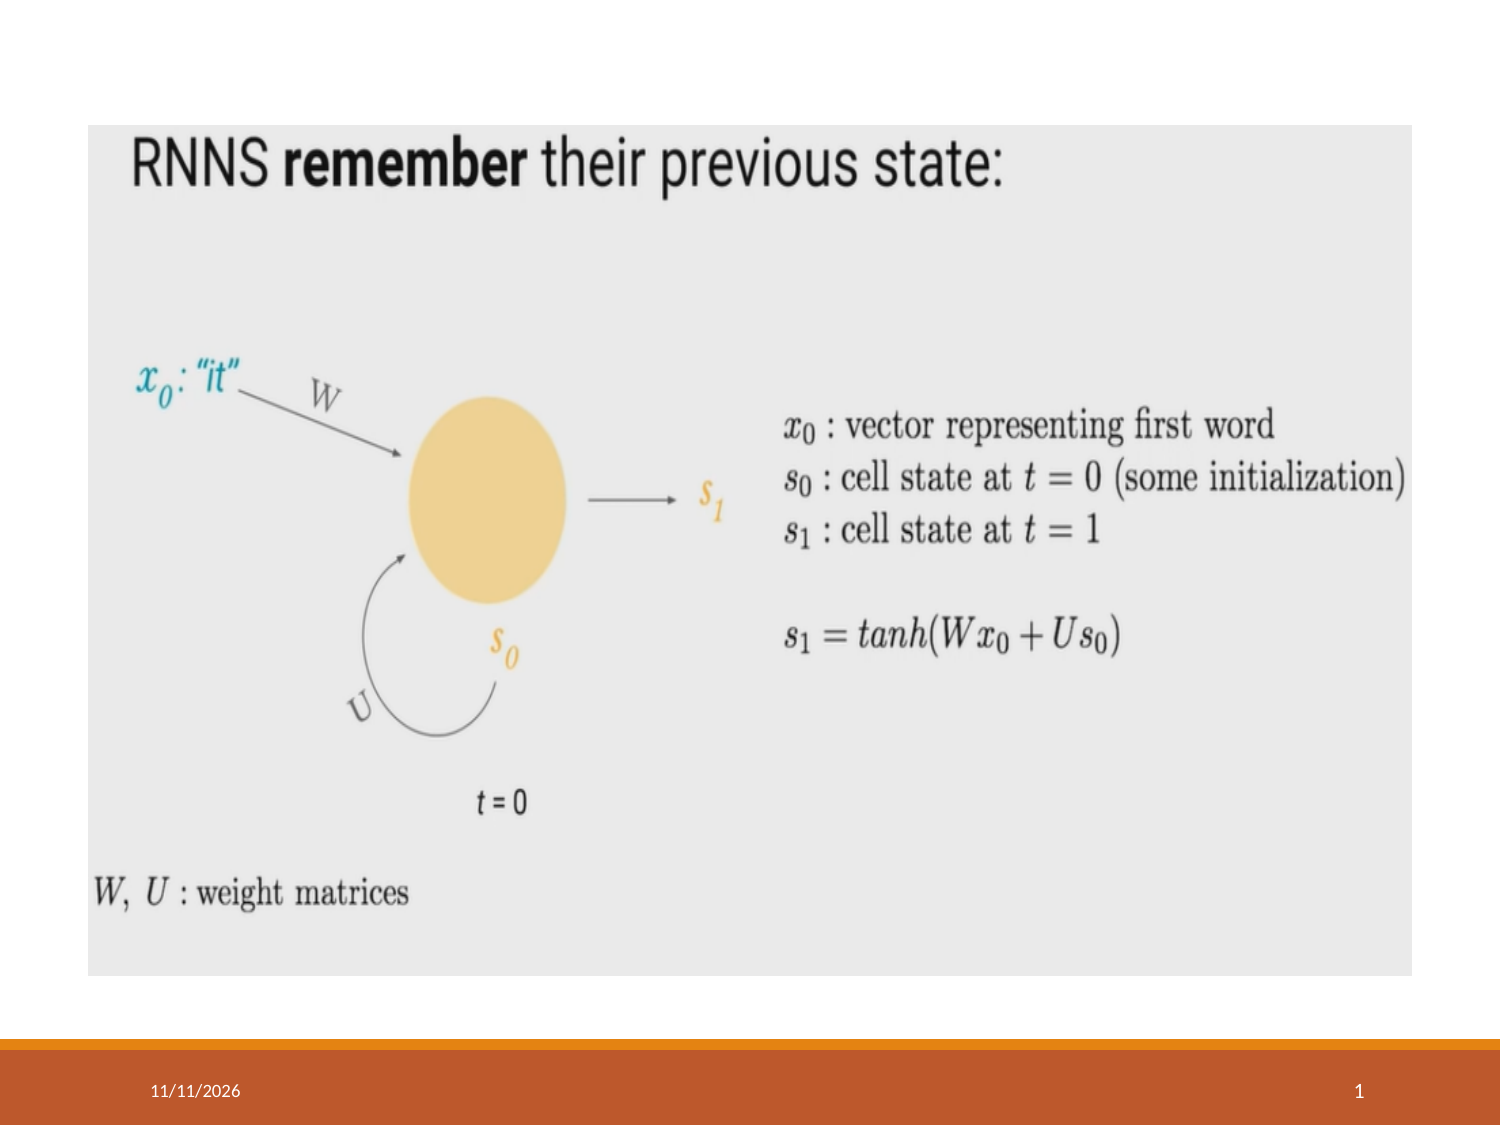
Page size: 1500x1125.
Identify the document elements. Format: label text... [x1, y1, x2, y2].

picture [87, 124, 1412, 977]
slide_number 27-Feb-24 [135, 1059, 440, 1120]
slide_number 6 [1218, 1059, 1380, 1120]
